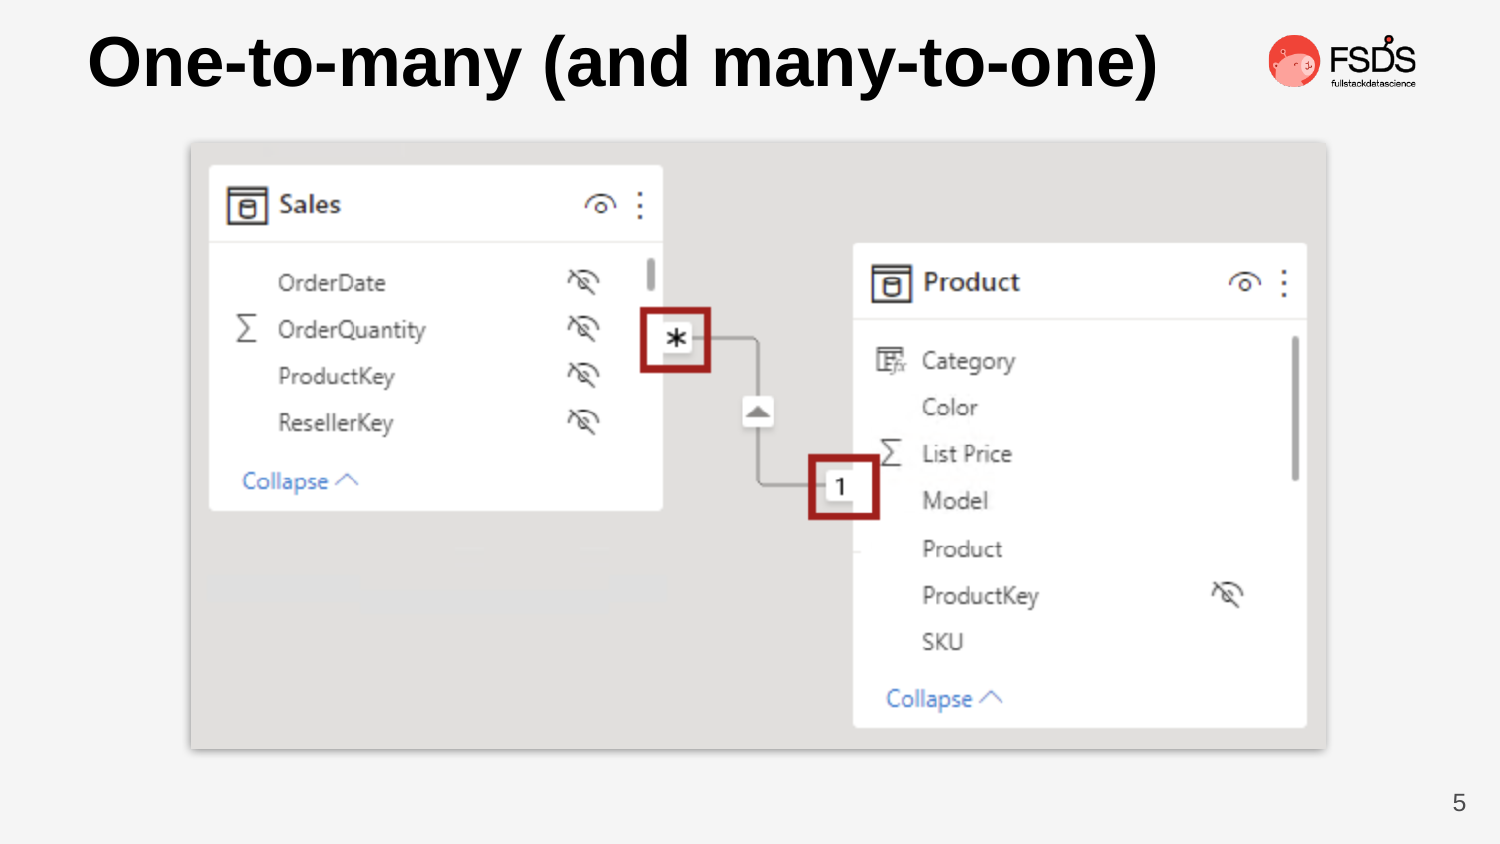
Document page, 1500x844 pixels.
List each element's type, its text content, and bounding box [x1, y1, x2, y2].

text_box [1268, 34, 1416, 87]
text_box 5 [1414, 786, 1467, 817]
picture [191, 143, 1326, 749]
text_box One-to-many (and many-to-one) [87, 33, 1263, 101]
